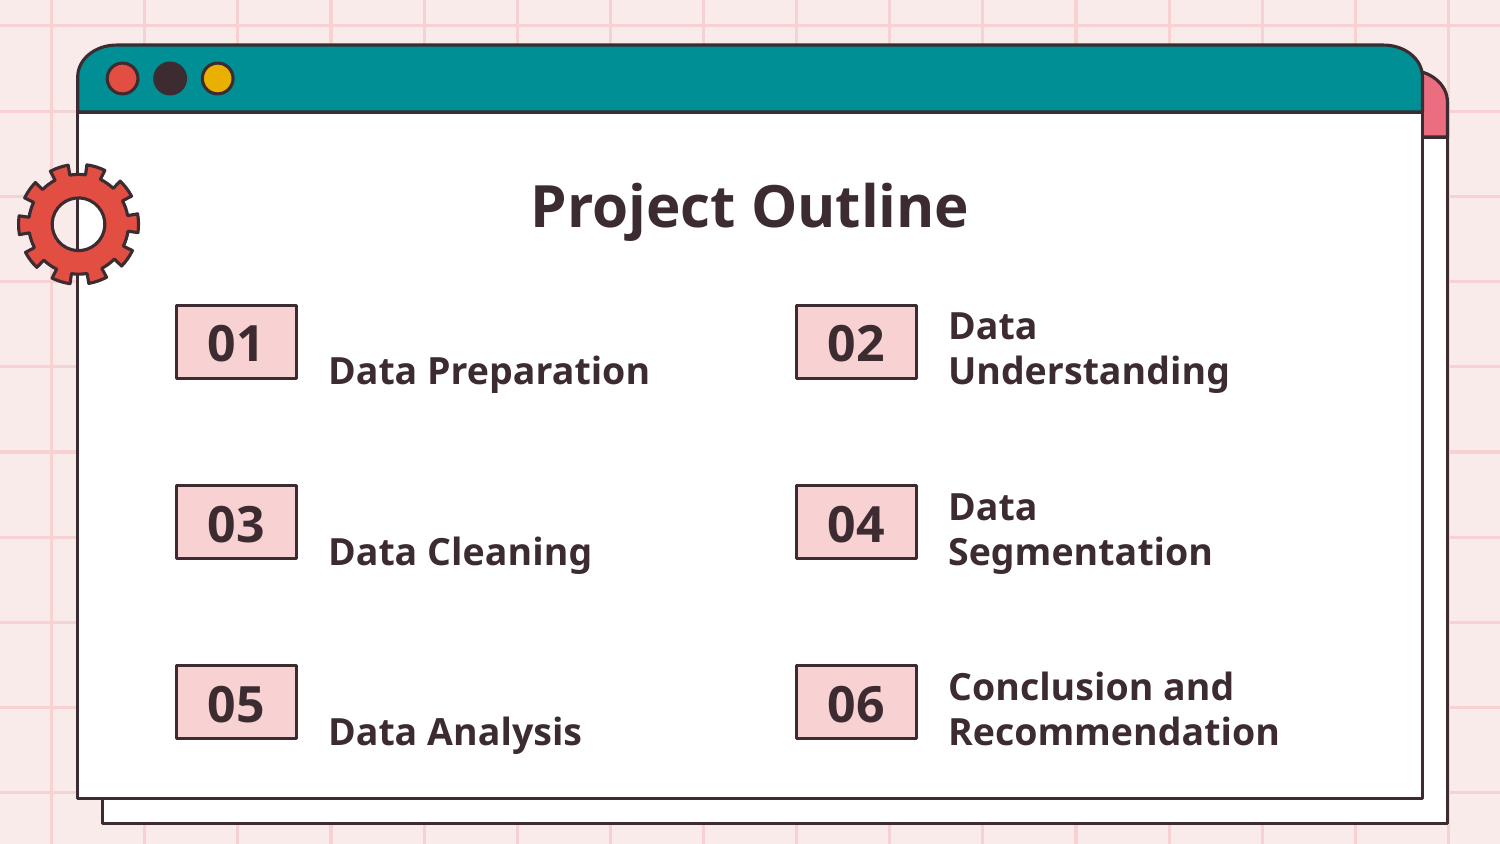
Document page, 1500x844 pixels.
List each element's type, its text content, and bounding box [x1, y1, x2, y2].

text_box Conclusion and Recommendation [933, 644, 1353, 768]
title Project Outline [147, 154, 1353, 249]
subtitle Data Preparation [313, 283, 704, 408]
title 04 [795, 484, 918, 560]
text_box Data Analysis [313, 644, 630, 768]
text_box 06 [796, 665, 917, 739]
subtitle Data Cleaning [313, 464, 630, 588]
text_box [18, 164, 139, 284]
title 03 [175, 484, 298, 560]
text_box 05 [176, 665, 297, 739]
subtitle Data Segmentation [933, 464, 1324, 588]
title 02 [795, 304, 918, 380]
title 01 [175, 304, 298, 380]
subtitle Data Understanding [933, 283, 1324, 408]
